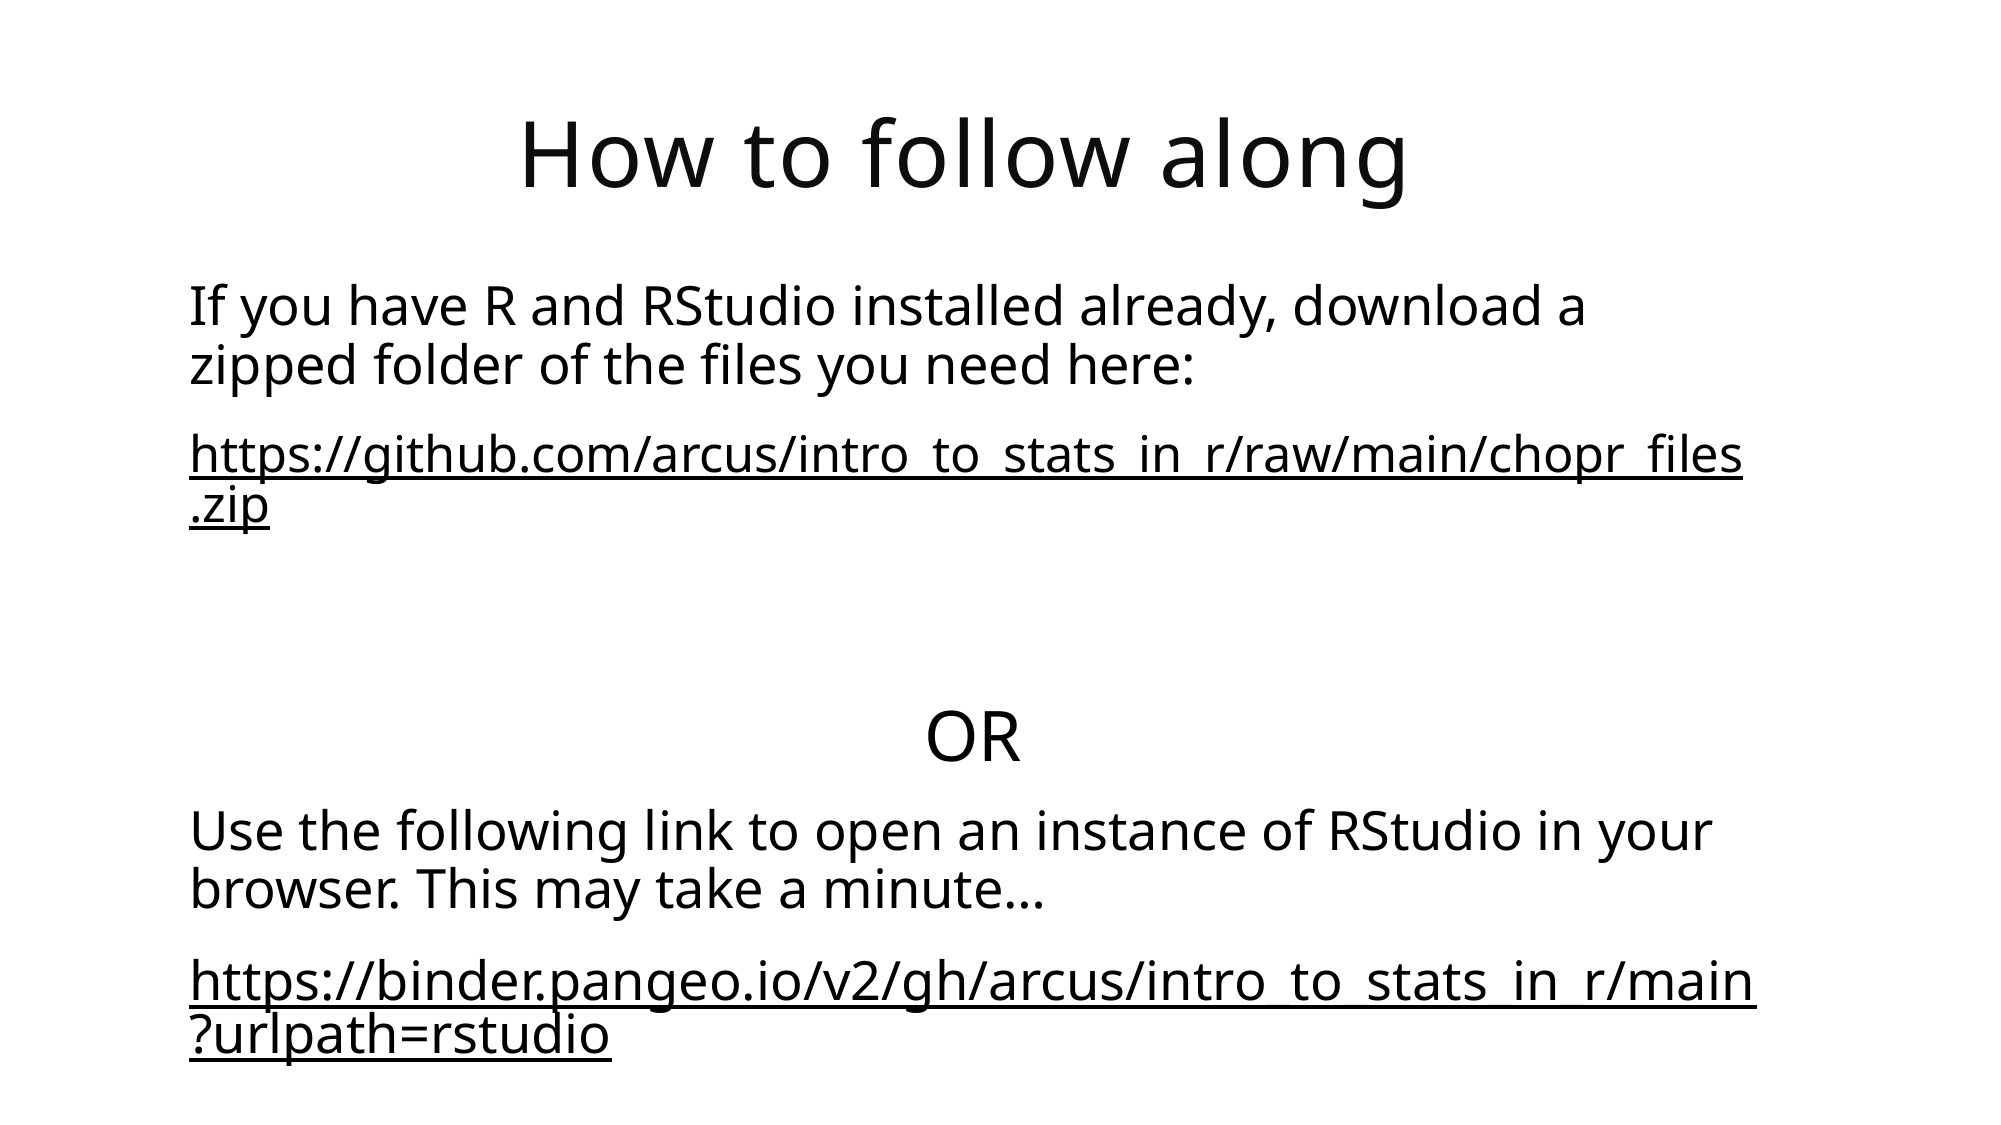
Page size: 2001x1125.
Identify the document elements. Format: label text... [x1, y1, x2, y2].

title How to follow along [168, 96, 1763, 227]
list If you have R and RStudio installed already, download a zipped folder of the files you need here: https://github.com/arcus/intro_to_stats_in_r/raw/main/chopr_files.zip OR Use the following link to open an instance of RStudio in your browser. This may take a minute… https://binder.pangeo.io/v2/gh/arcus/intro_to_stats_in_r/main?urlpath=rstudio [168, 271, 1763, 1035]
